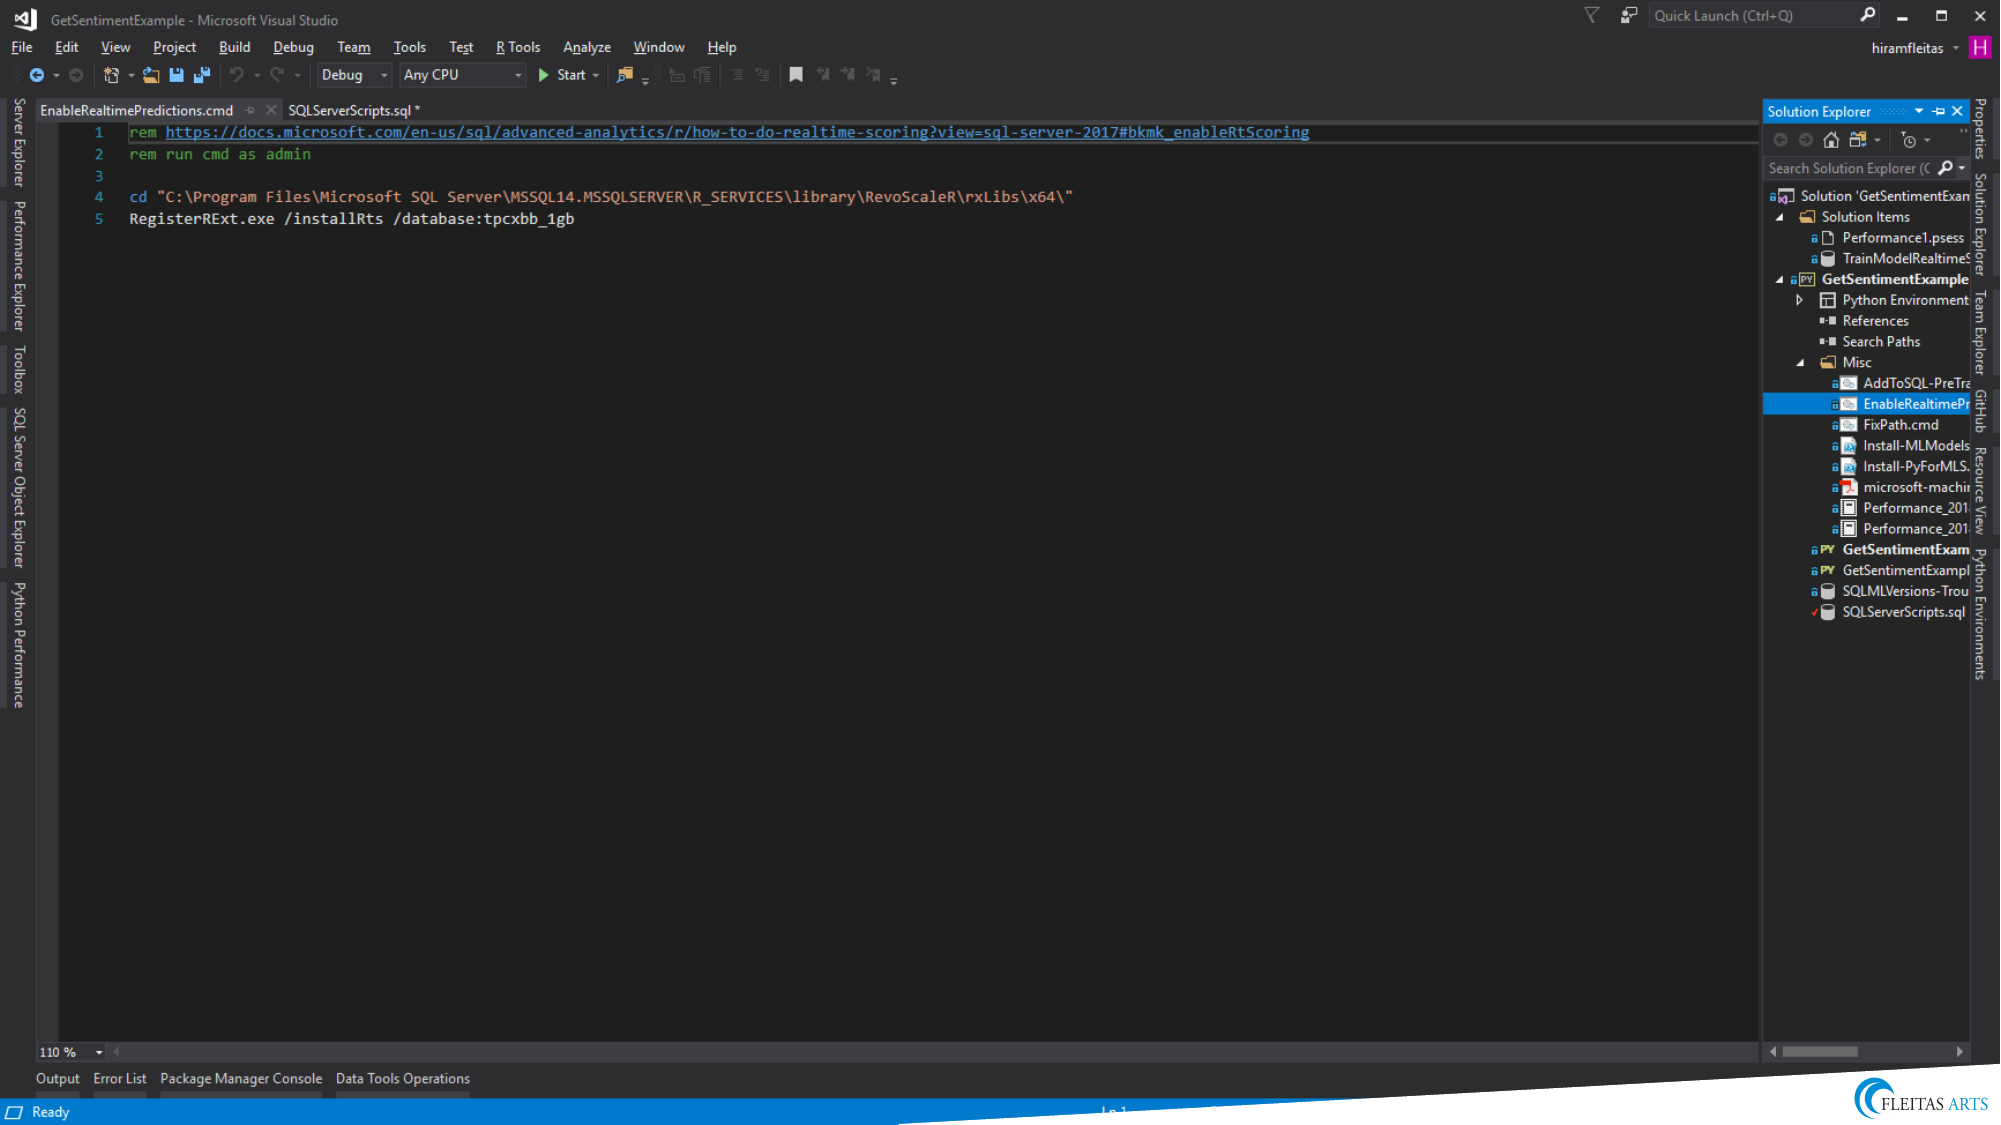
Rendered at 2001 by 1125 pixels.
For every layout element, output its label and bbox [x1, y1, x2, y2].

picture [0, 0, 2000, 1125]
text_box [1852, 1077, 1989, 1120]
